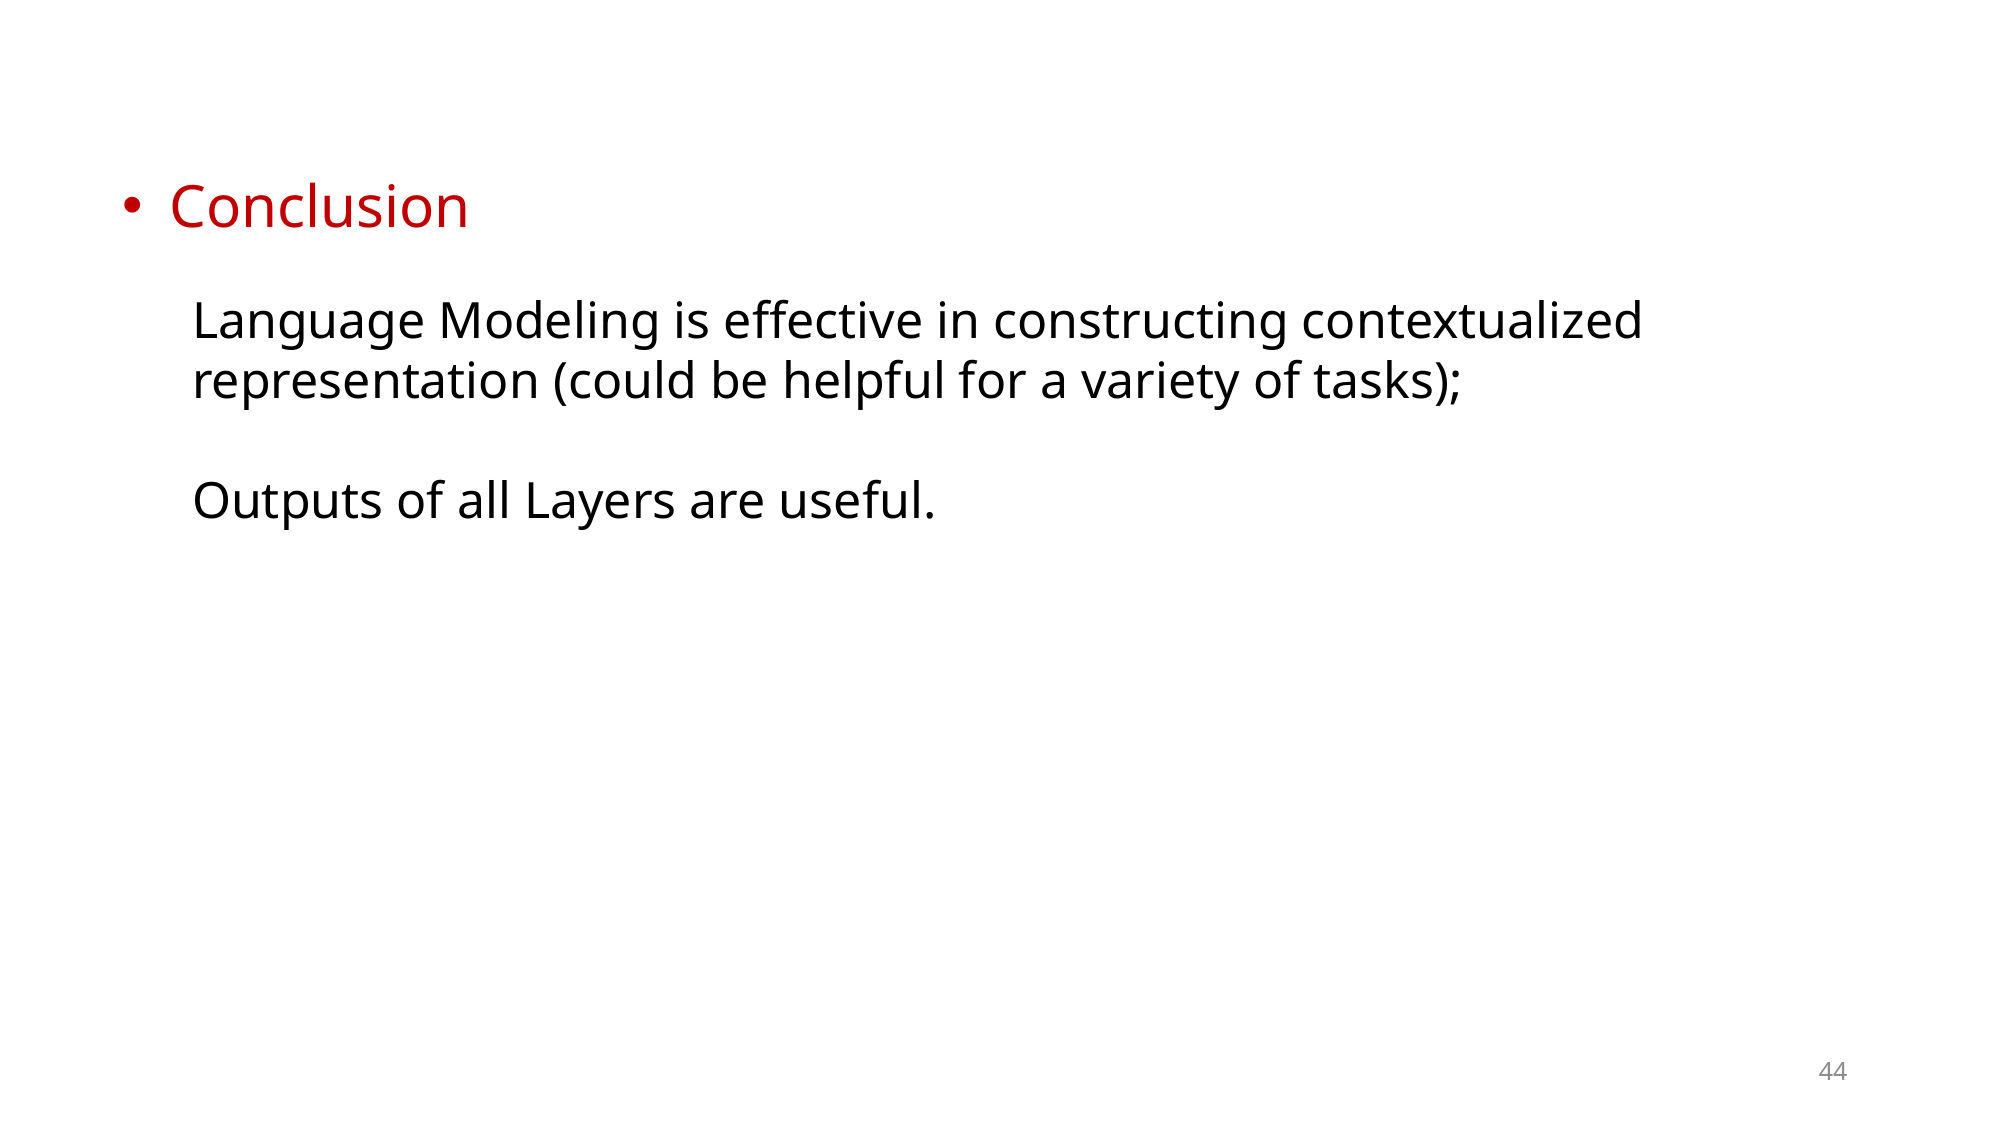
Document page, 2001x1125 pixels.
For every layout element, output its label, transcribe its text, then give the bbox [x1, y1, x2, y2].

text_box Conclusion [107, 162, 1837, 247]
text_box Language Modeling is effective in constructing contextualized representation (could be helpful for a variety of tasks); Outputs of all Layers are useful. [177, 281, 1664, 537]
slide_number 44 [1412, 1042, 1863, 1103]
